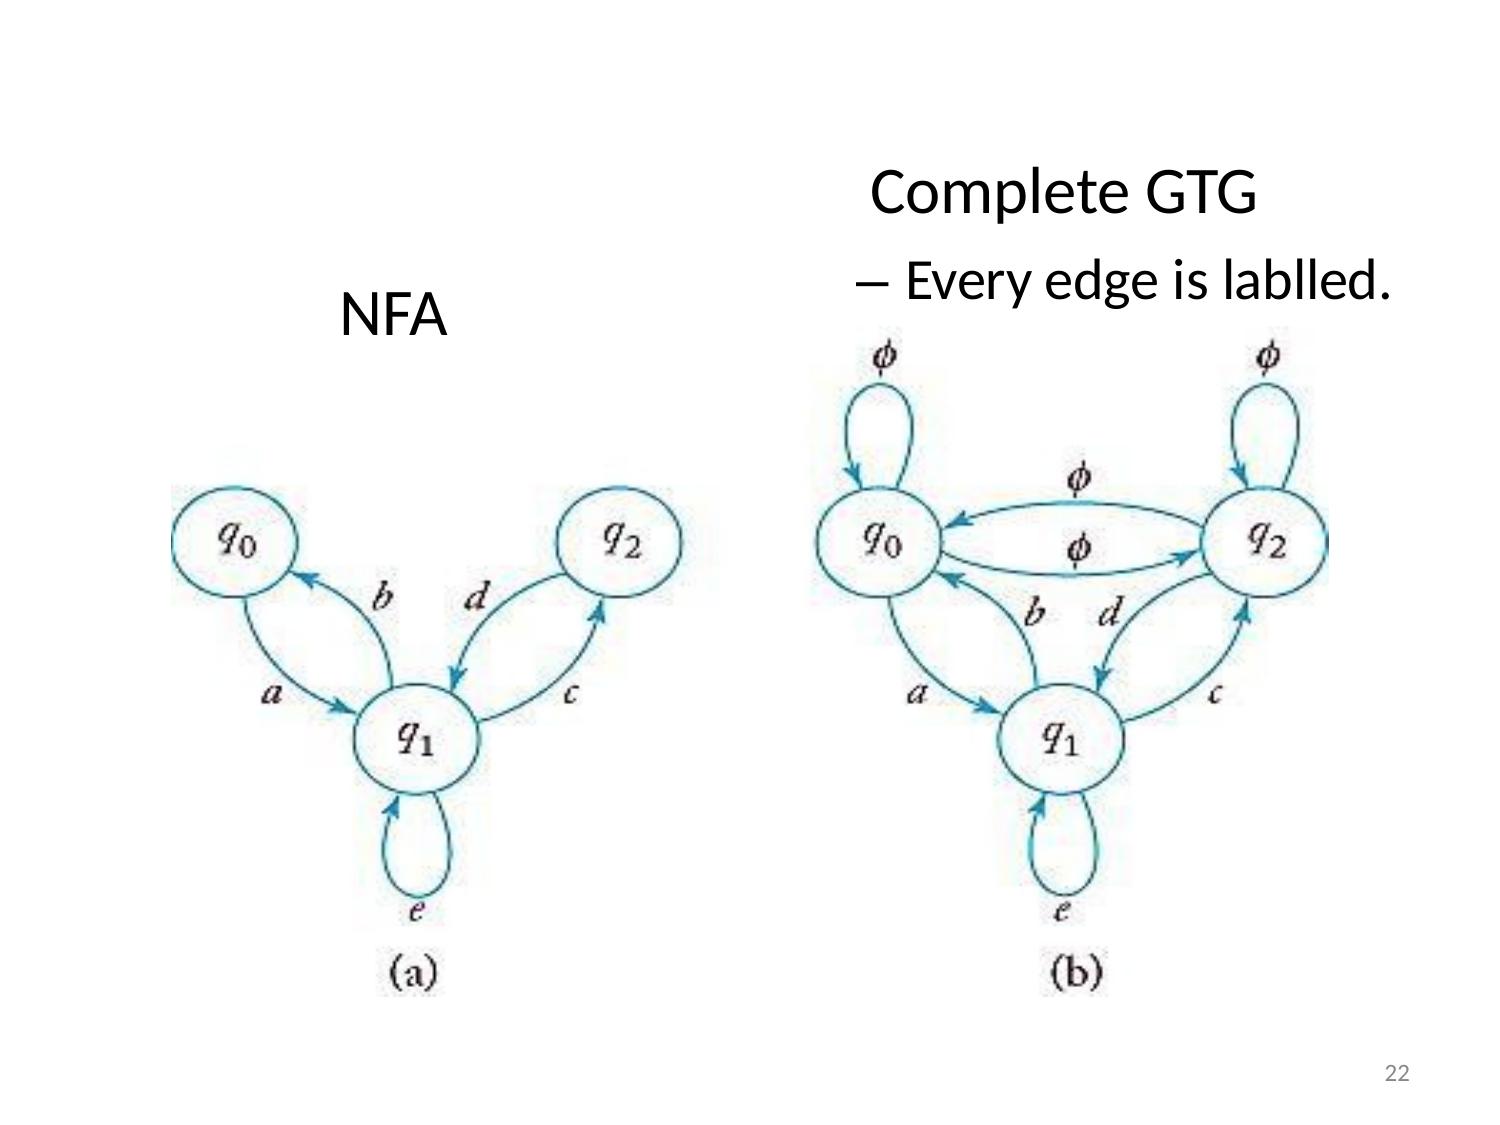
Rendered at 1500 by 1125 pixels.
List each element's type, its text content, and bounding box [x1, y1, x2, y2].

text_box NFA [337, 249, 513, 324]
picture [170, 325, 1329, 997]
text_box Complete GTG – Every edge is lablled. [779, 128, 1399, 312]
slide_number 22 [1378, 1060, 1417, 1125]
